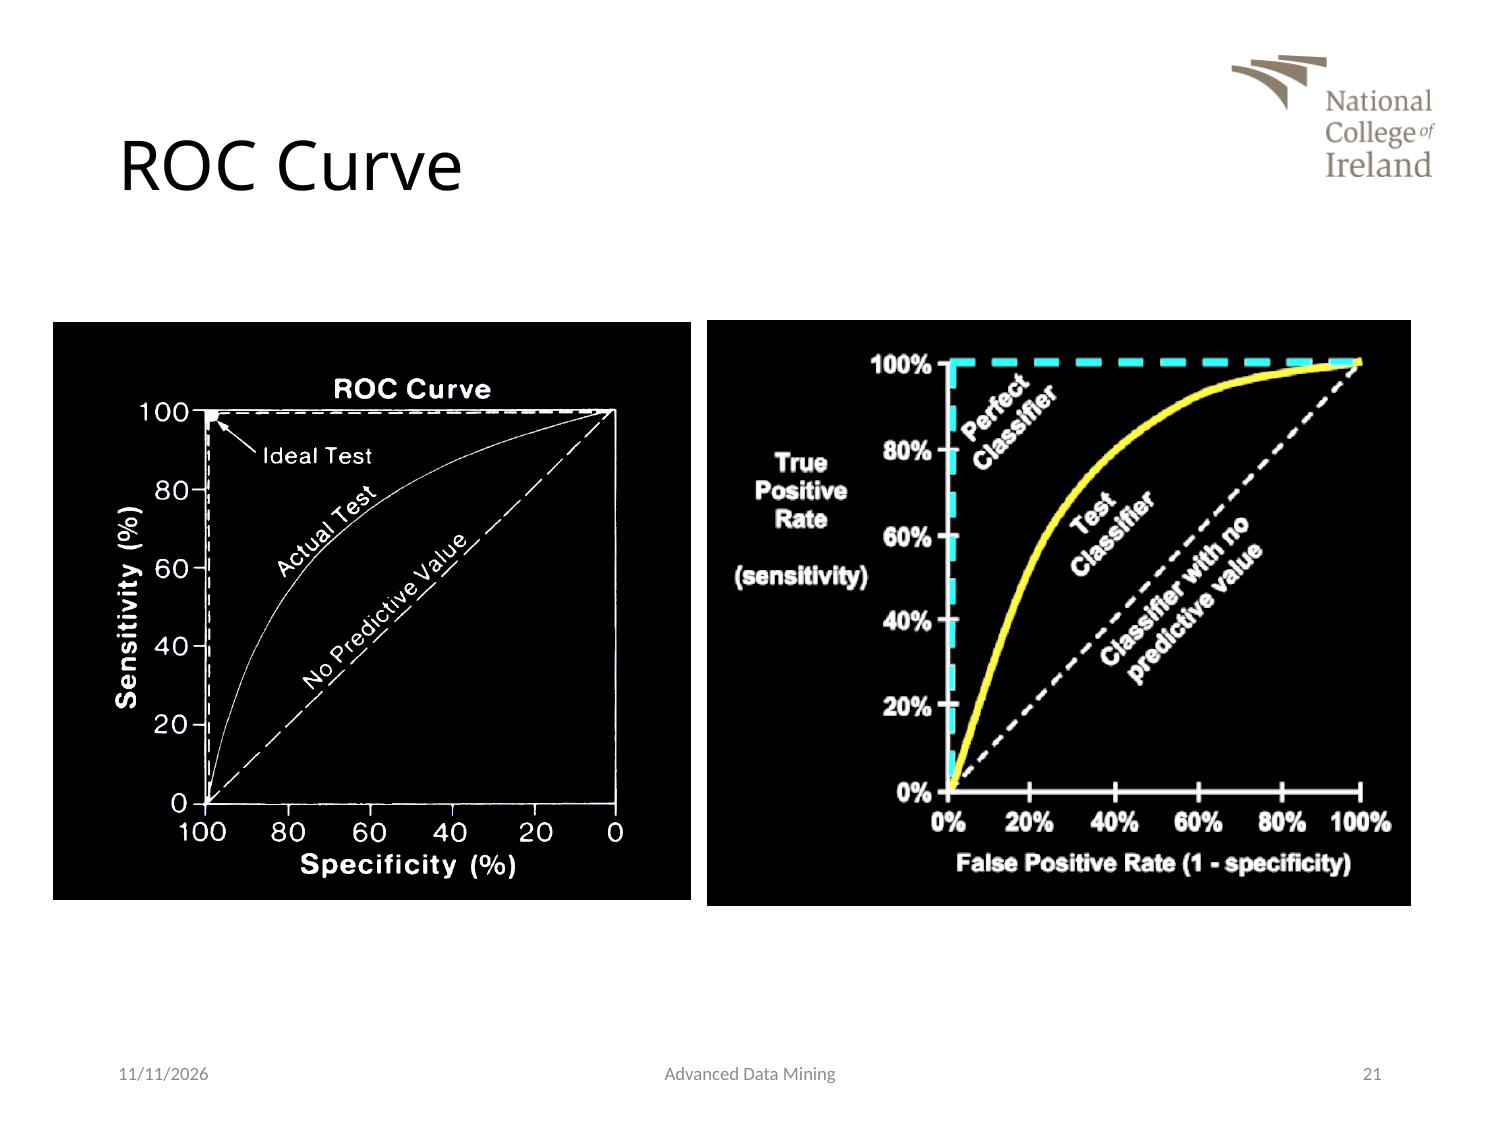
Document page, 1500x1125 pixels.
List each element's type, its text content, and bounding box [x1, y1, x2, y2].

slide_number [103, 1042, 441, 1103]
slide_number 21 [1059, 1043, 1397, 1103]
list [707, 183, 1411, 1043]
title ROC Curve [103, 59, 1397, 278]
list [53, 322, 691, 900]
footer Advanced Data Mining [496, 1042, 1004, 1103]
